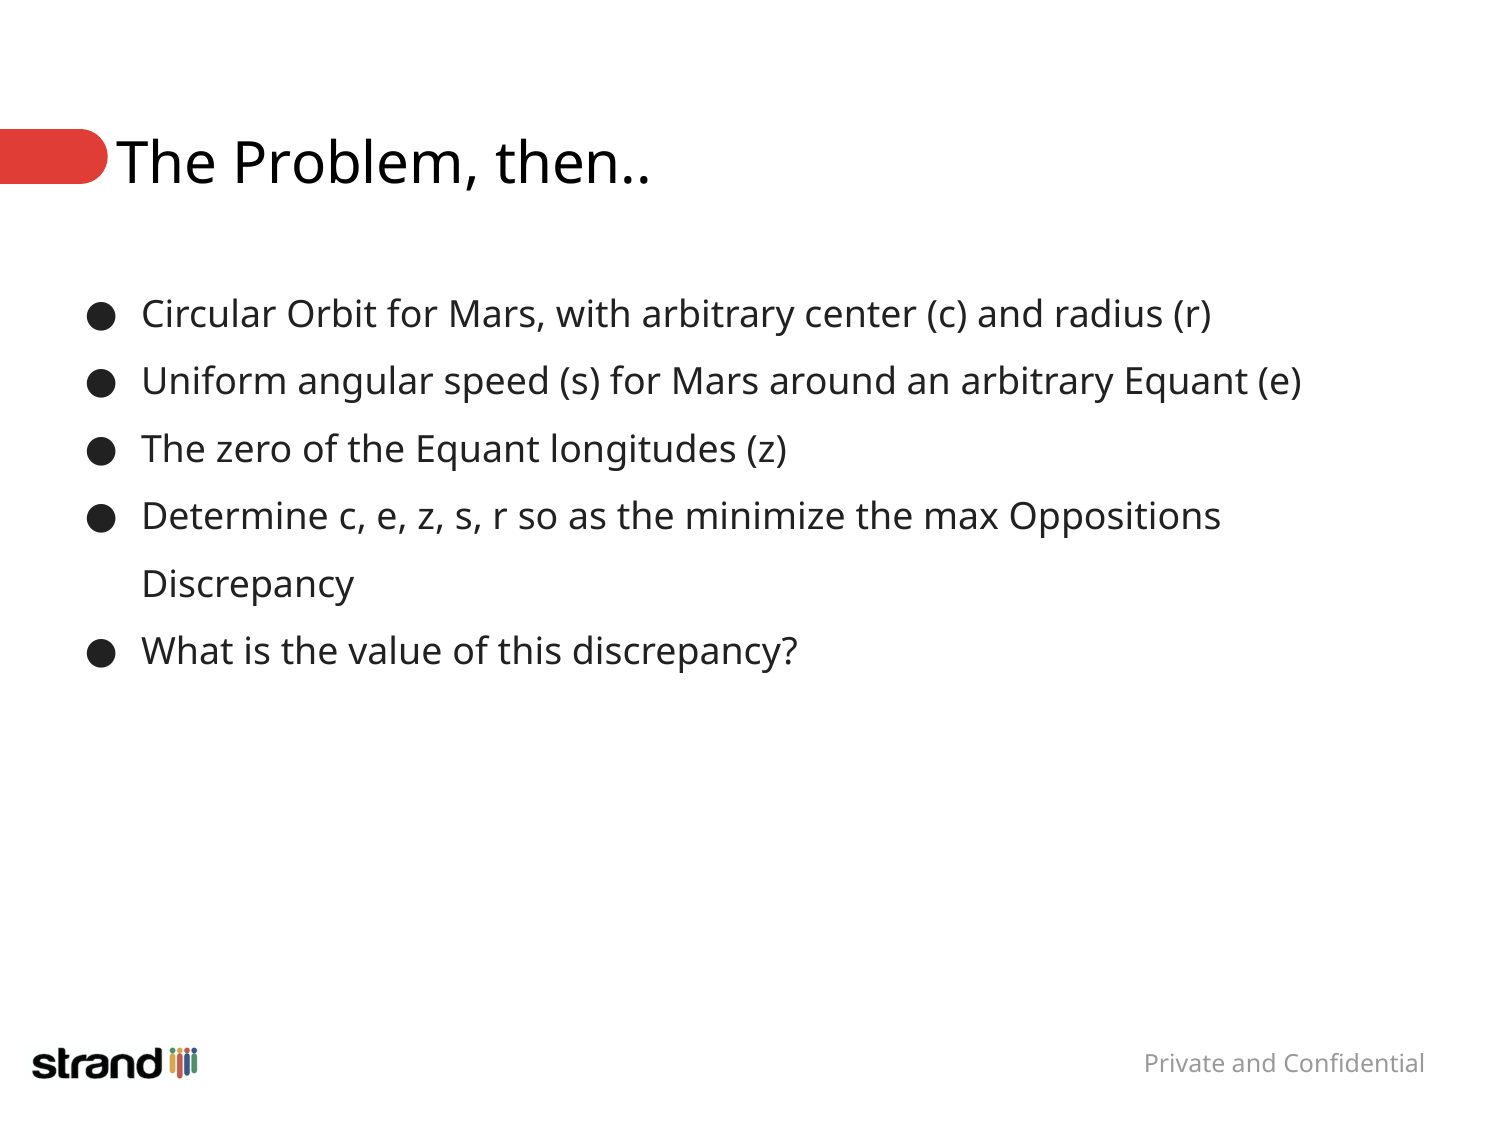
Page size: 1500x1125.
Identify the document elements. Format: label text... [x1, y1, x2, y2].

picture [24, 1044, 198, 1081]
title The Problem, then.. [101, 109, 1499, 236]
list Circular Orbit for Mars, with arbitrary center (c) and radius (r) Uniform angular speed (s) for Mars around an arbitrary Equant (e) The zero of the Equant longitudes (z) Determine c, e, z, s, r so as the minimize the max Oppositions Discrepancy What is the value of this discrepancy? [51, 252, 1449, 1000]
